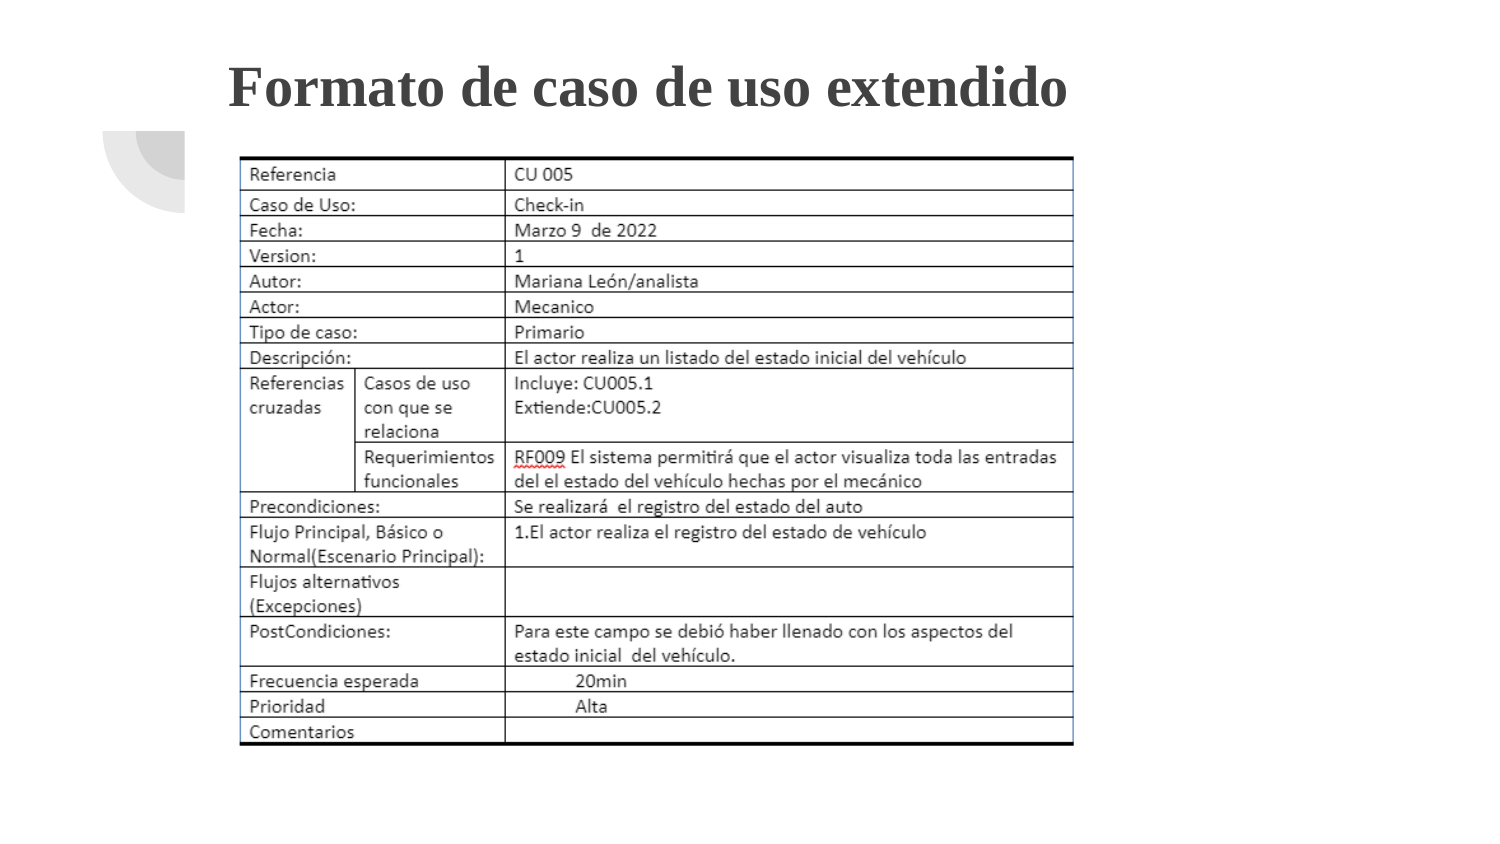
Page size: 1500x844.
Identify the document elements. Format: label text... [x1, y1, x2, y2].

title Formato de caso de uso extendido [213, 33, 1368, 198]
picture [236, 153, 1080, 751]
